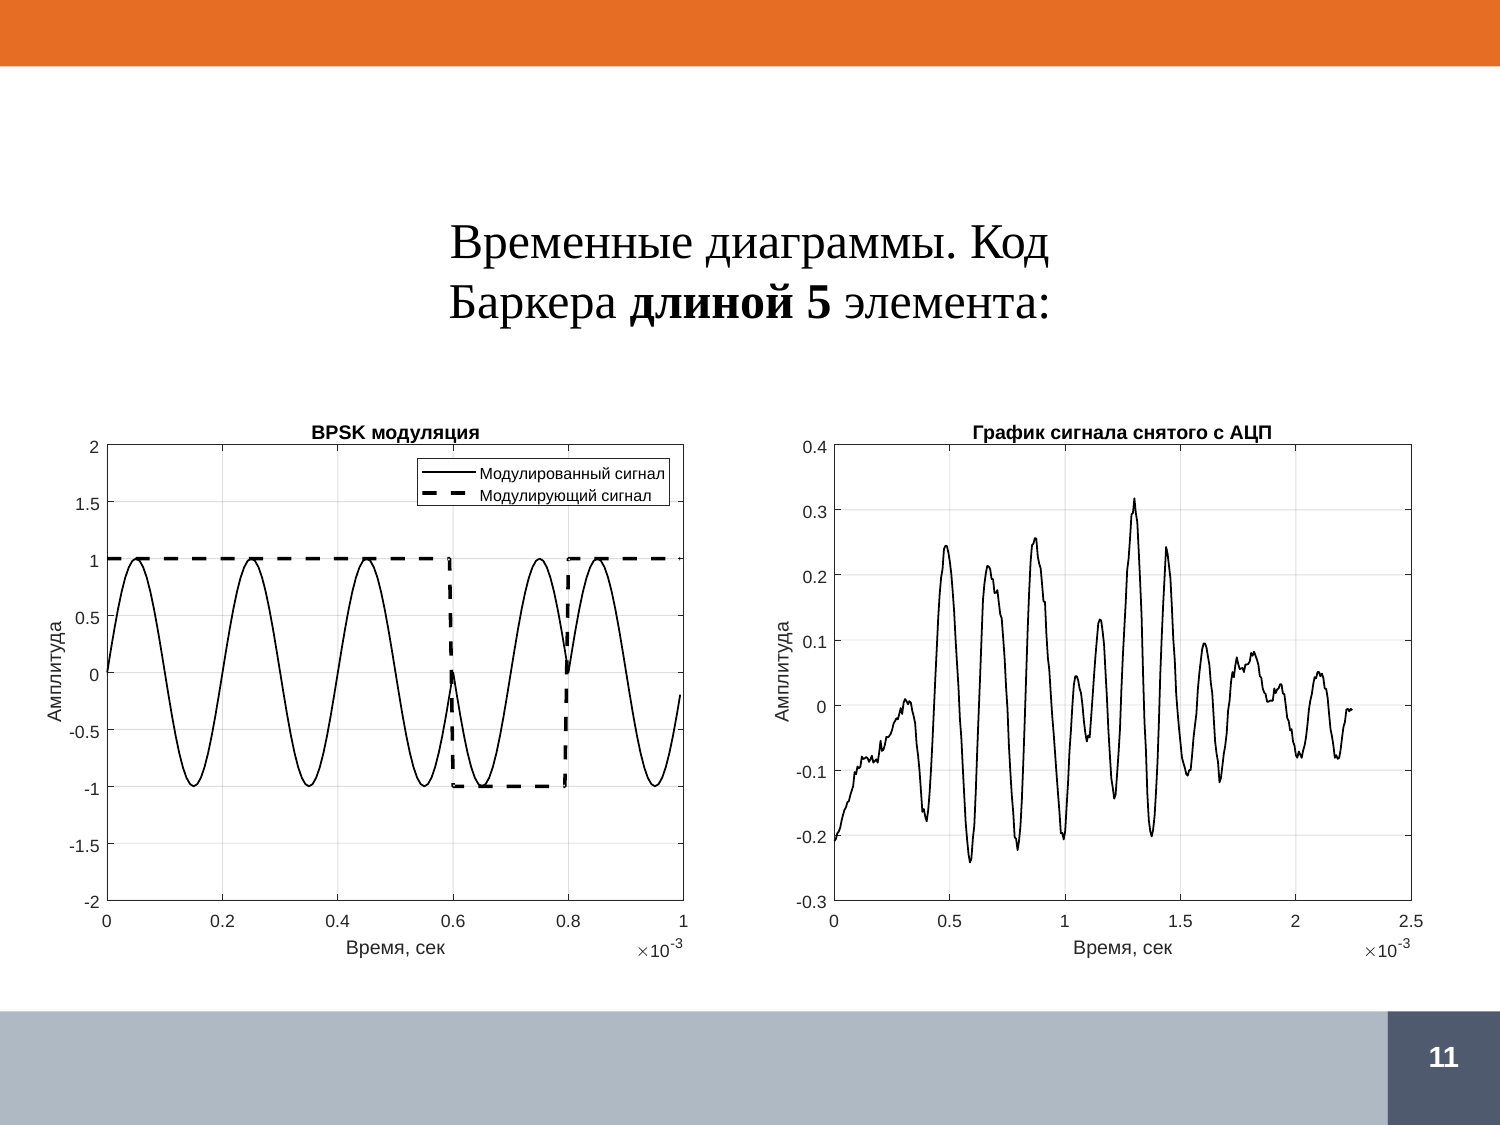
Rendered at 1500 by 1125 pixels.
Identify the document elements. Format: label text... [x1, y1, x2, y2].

slide_number 11 [1387, 1030, 1500, 1107]
title Временные диаграммы. Код Баркера длиной 5 элемента: [380, 218, 1120, 379]
picture [10, 402, 1482, 961]
